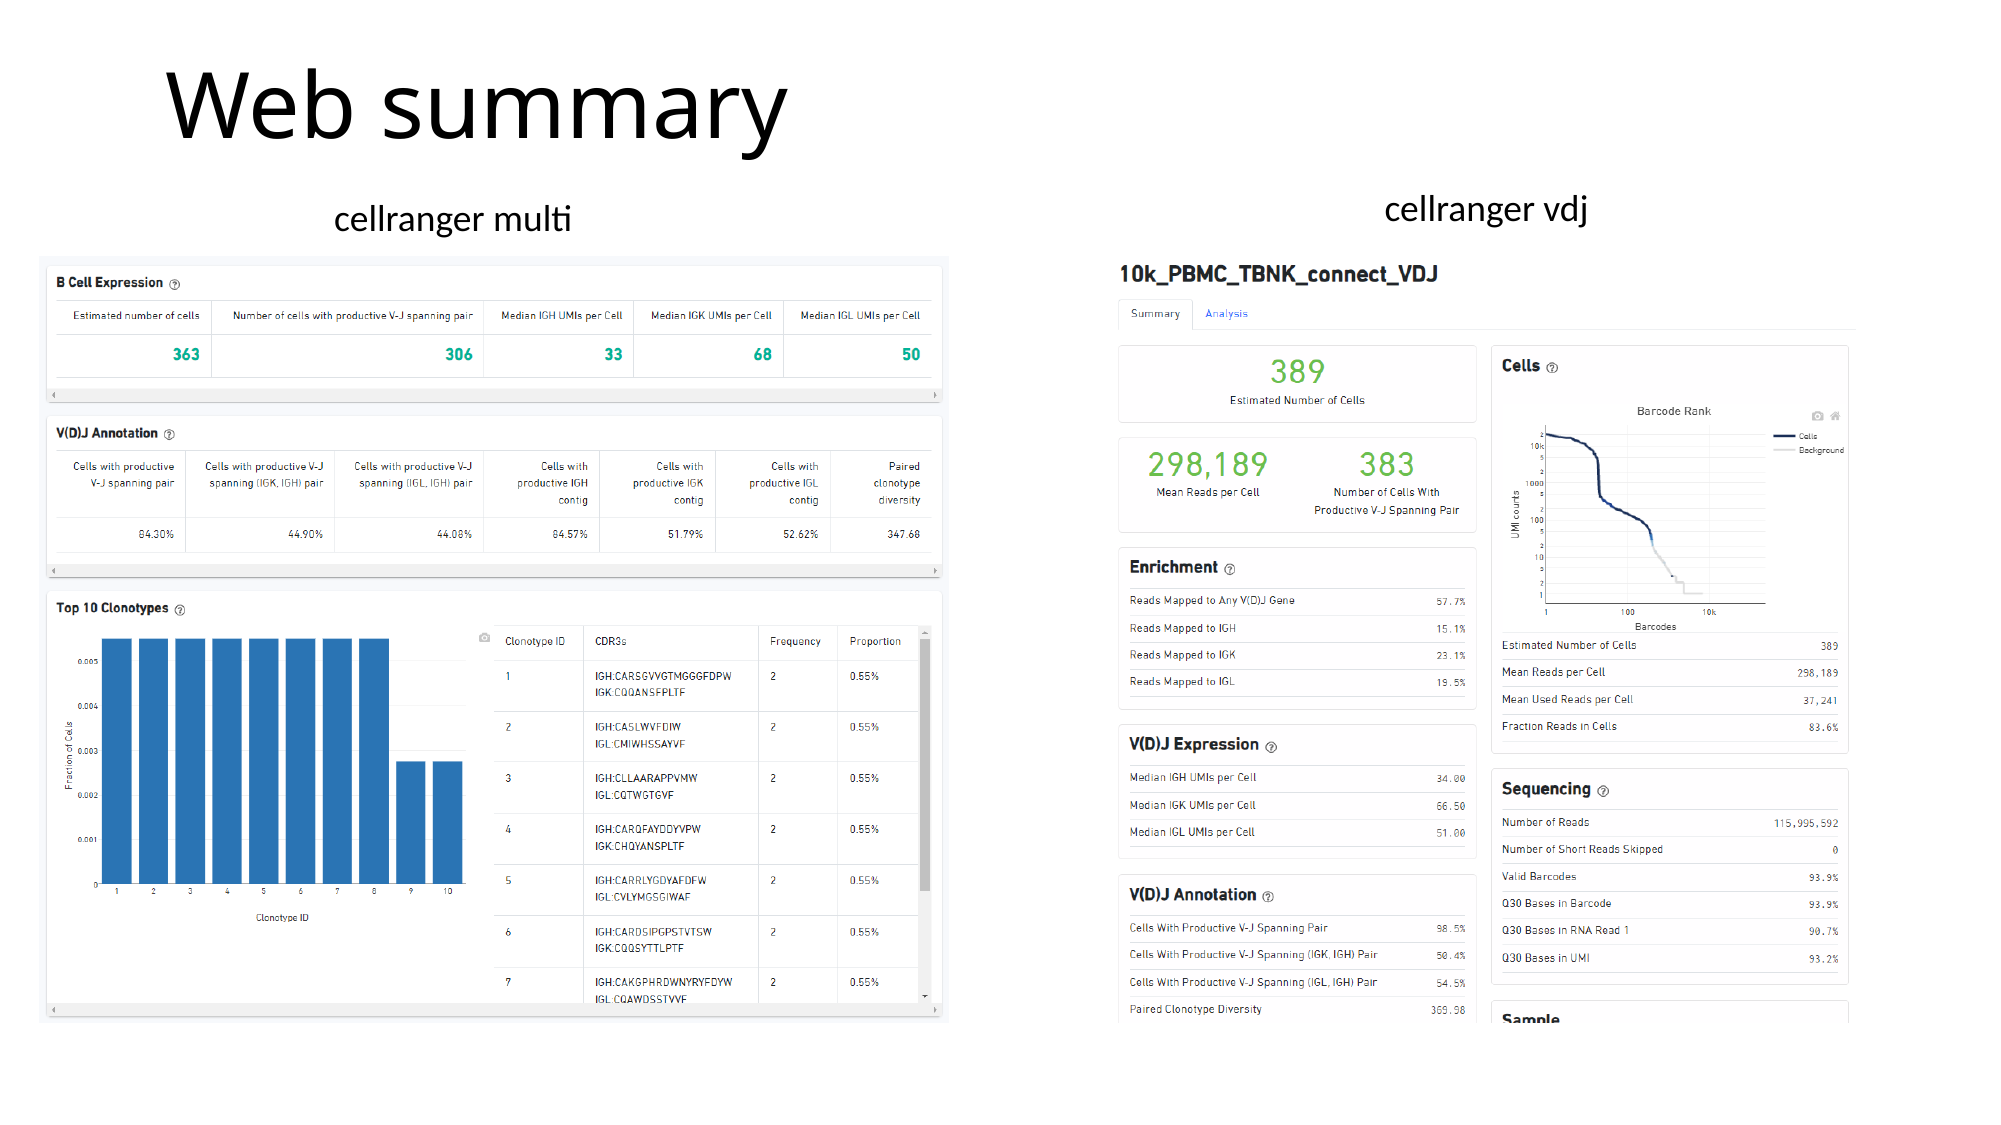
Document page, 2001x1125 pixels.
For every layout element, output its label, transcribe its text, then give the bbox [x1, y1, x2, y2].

text_box cellranger multi [319, 187, 588, 247]
picture [38, 256, 949, 1023]
text_box cellranger vdj [1369, 176, 1604, 237]
picture [1114, 256, 1860, 1023]
title Web summary [150, 0, 1875, 218]
